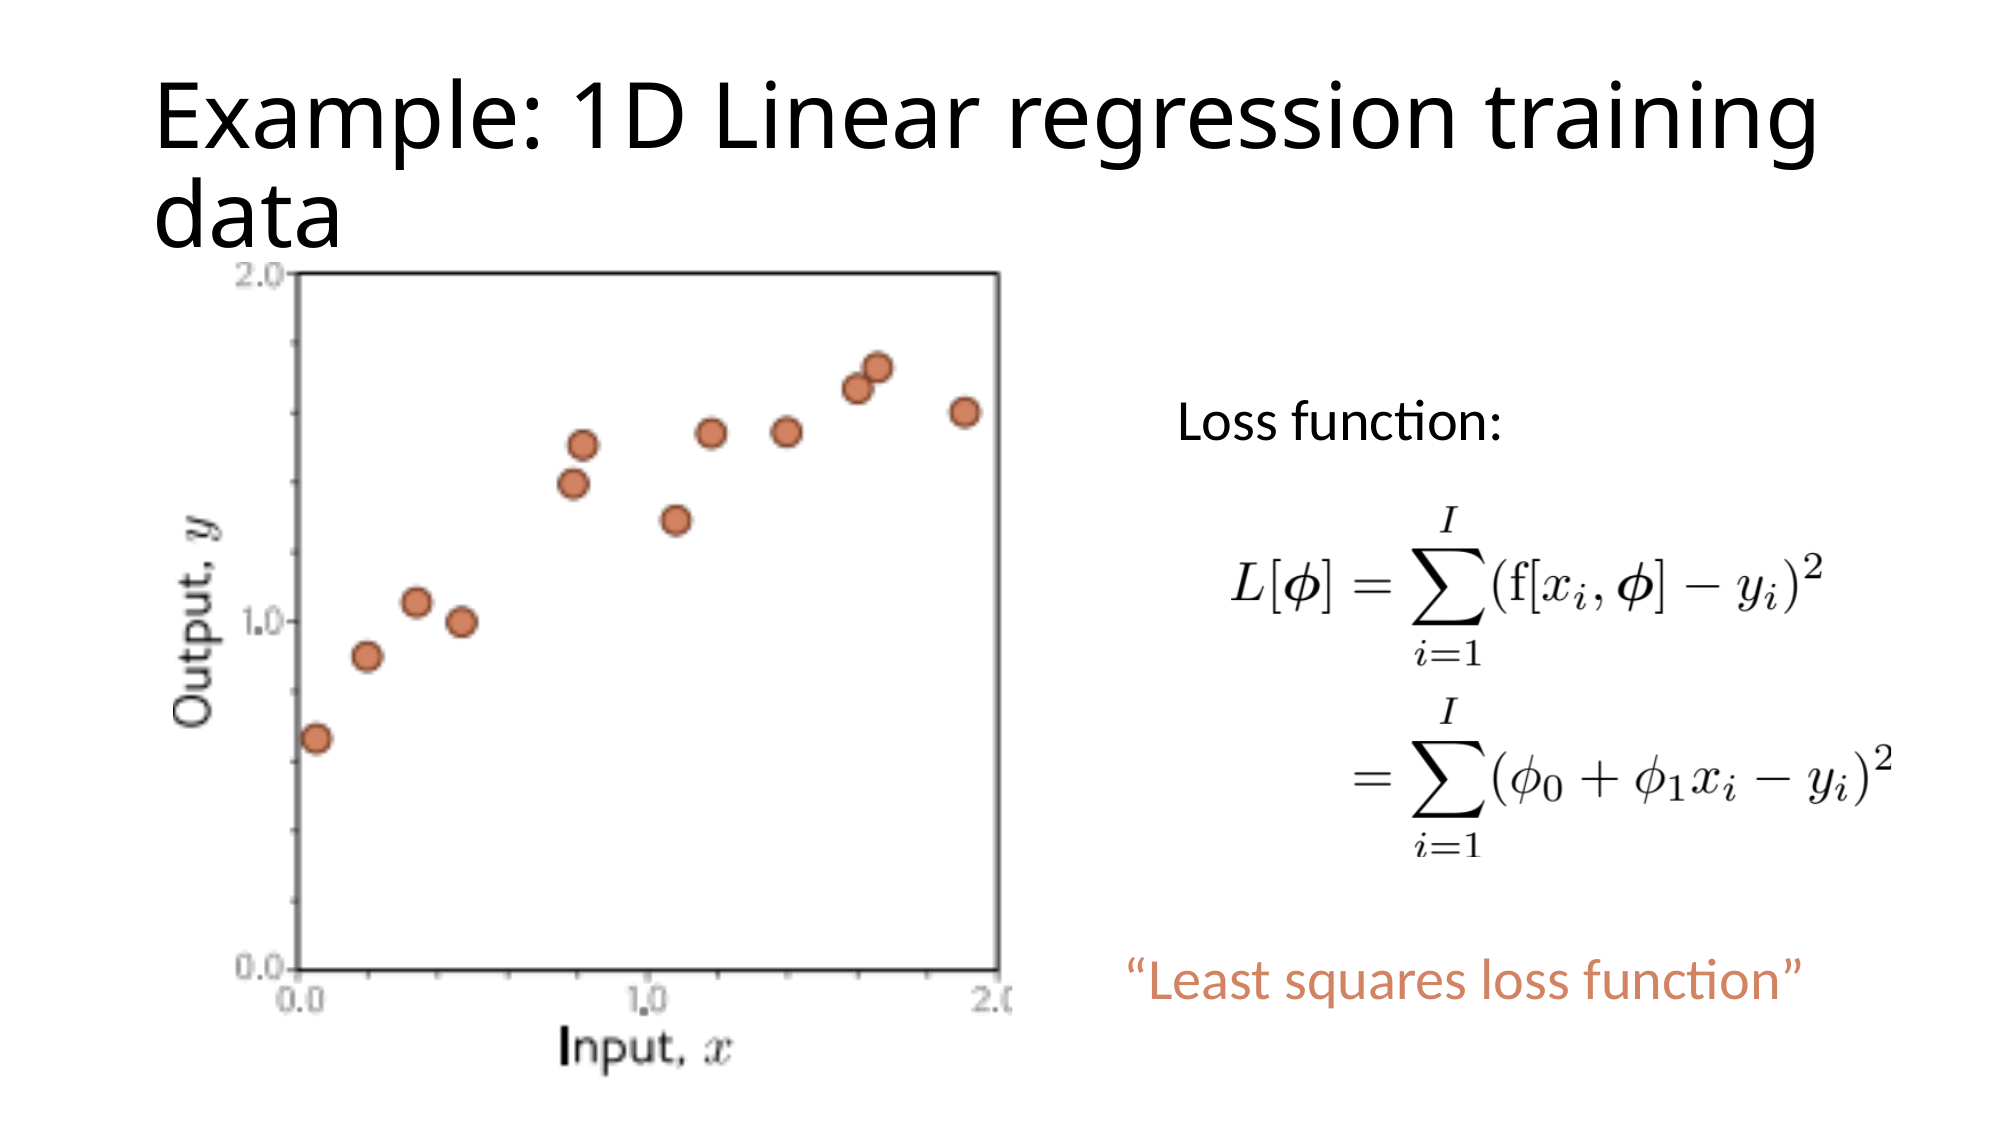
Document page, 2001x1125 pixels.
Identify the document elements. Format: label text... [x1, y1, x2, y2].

picture [173, 262, 1013, 1078]
text_box Loss function: [1162, 375, 1597, 460]
title Example: 1D Linear regression training data [137, 59, 1863, 278]
picture [1230, 505, 1892, 857]
text_box “Least squares loss function” [1108, 934, 1827, 1019]
